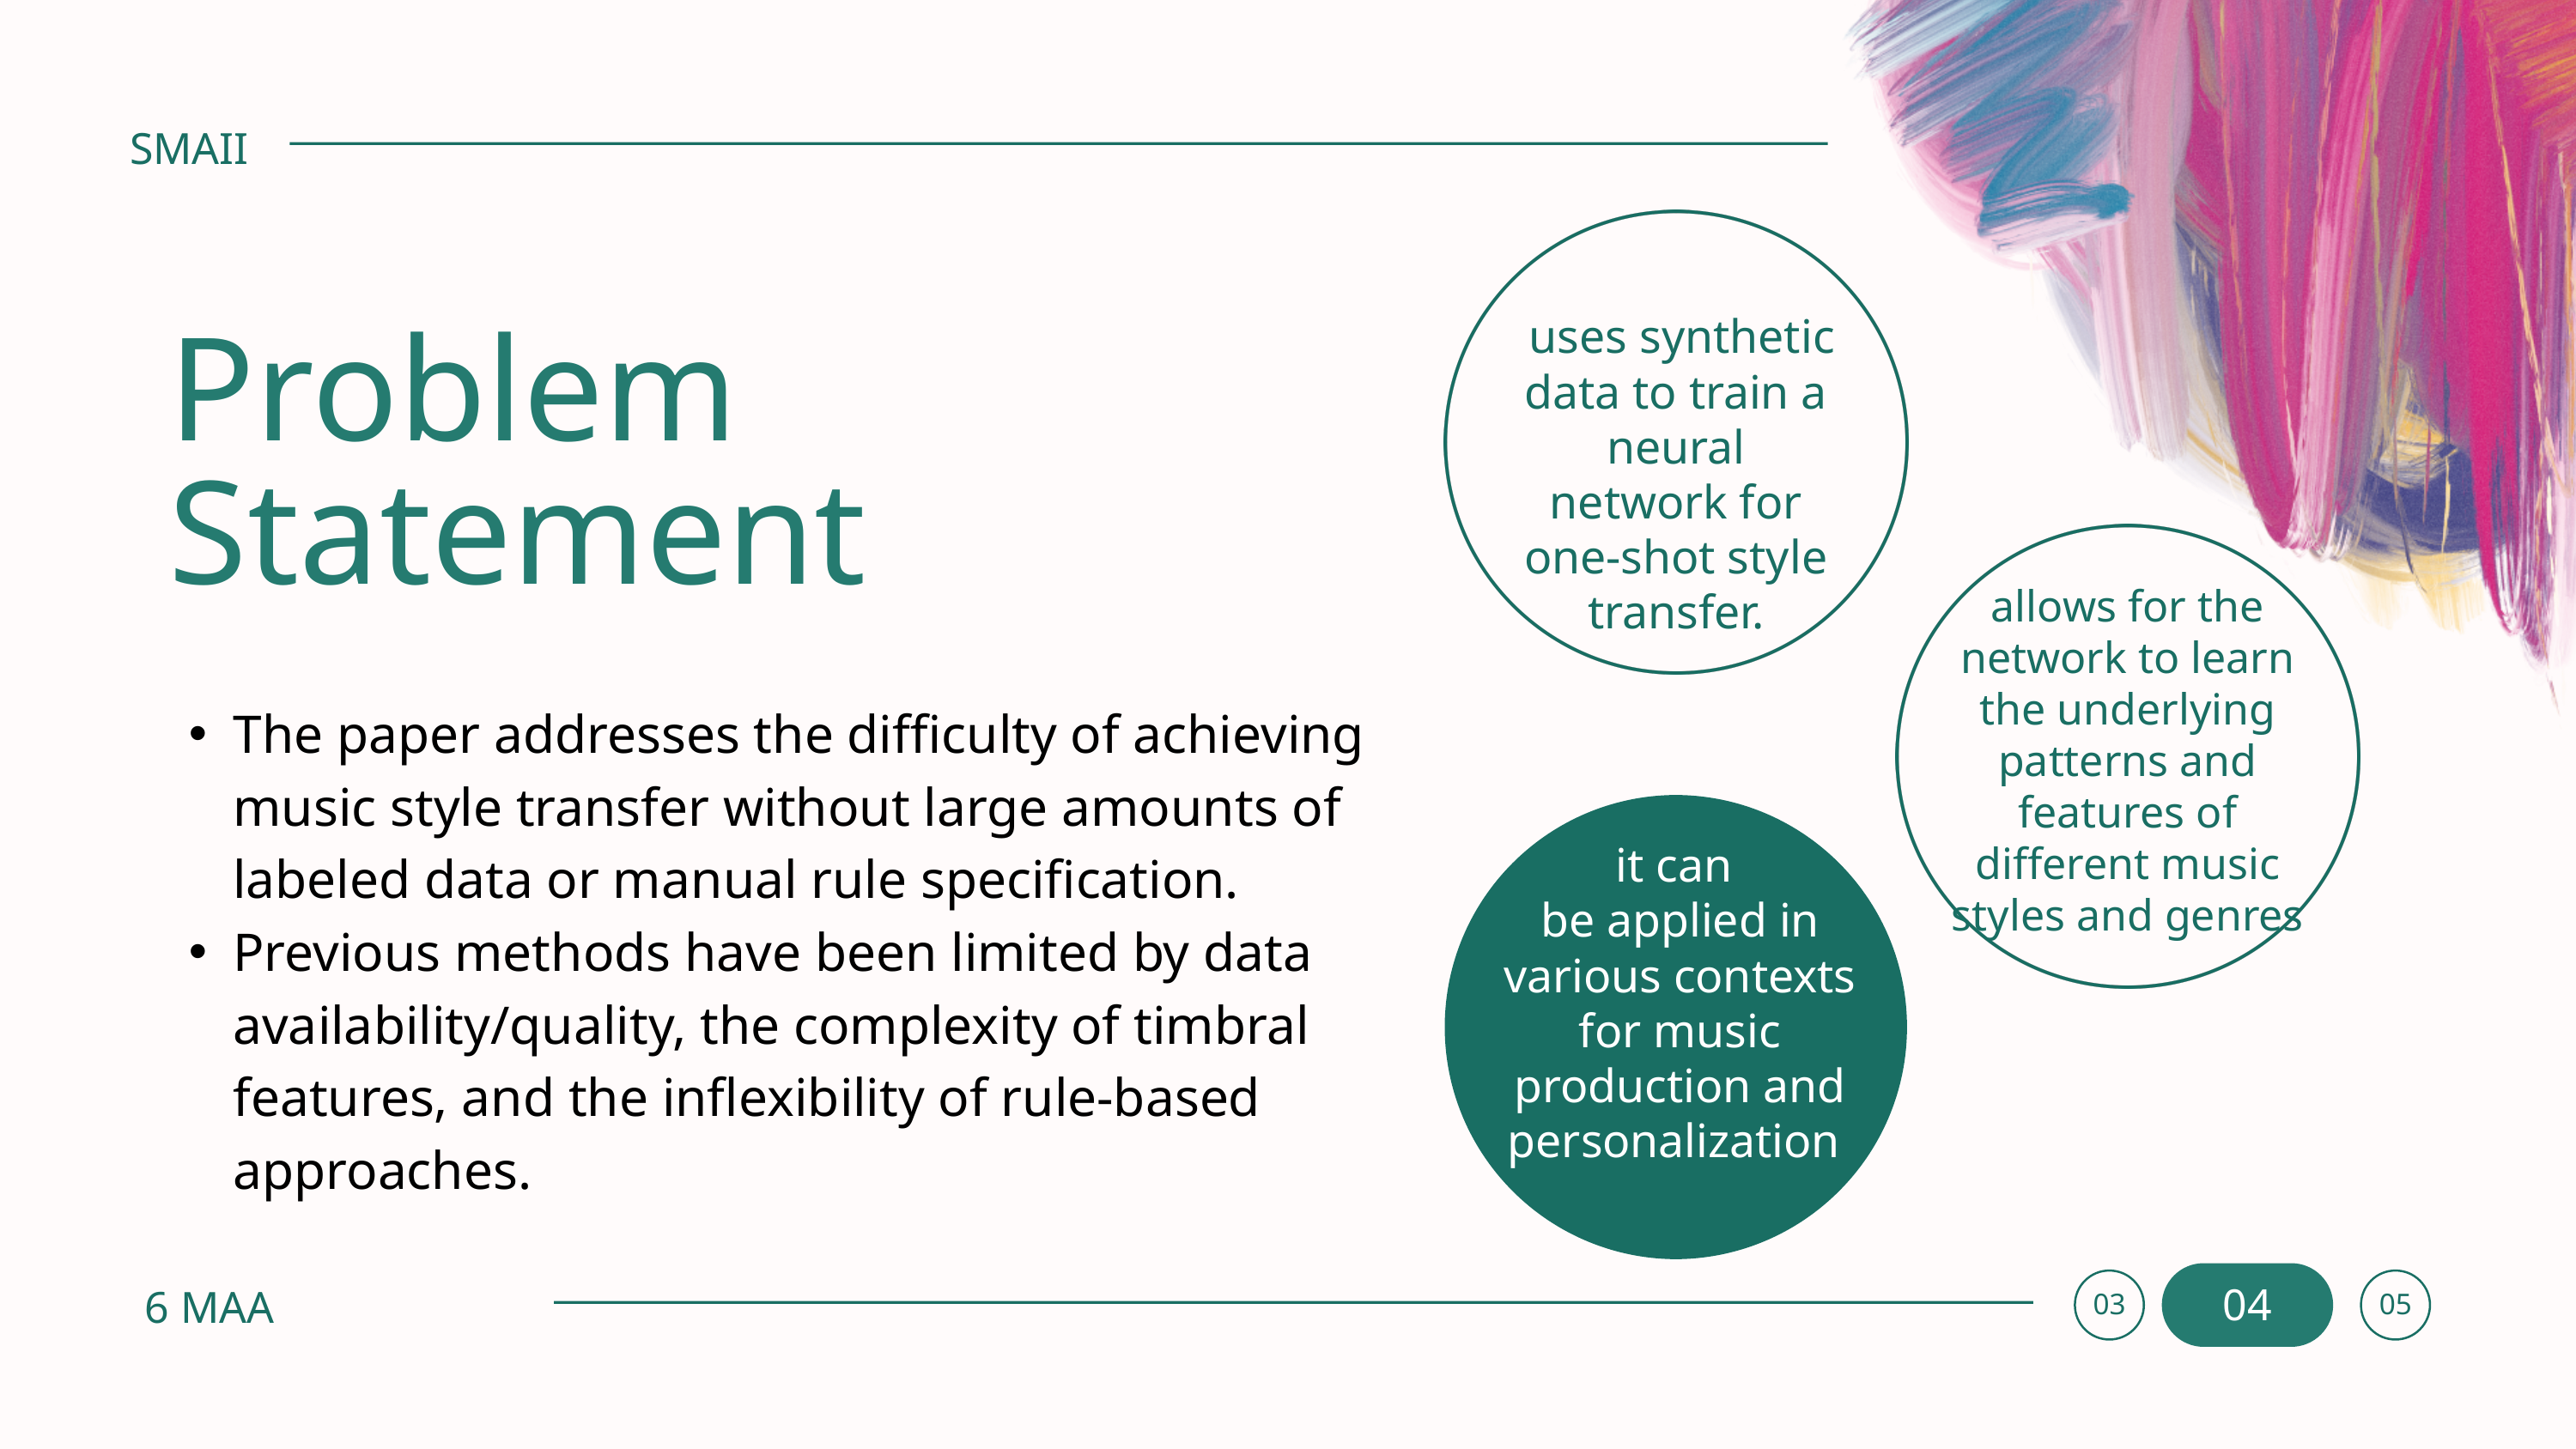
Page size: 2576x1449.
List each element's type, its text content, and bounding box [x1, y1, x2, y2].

picture [1443, 0, 2576, 989]
text_box SMAII [89, 112, 249, 173]
text_box 6 MAA [144, 1271, 555, 1332]
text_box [2360, 1269, 2432, 1341]
text_box The paper addresses the difficulty of achieving music style transfer without large amounts of labeled data or manual rule specification. Previous methods have been limited by data availability/quality, the complexity of timbral features, and the inflexibility of rule-based approaches. [144, 691, 1387, 1200]
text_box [1443, 794, 1909, 1260]
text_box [2161, 1263, 2334, 1348]
text_box Problem Statement [168, 326, 1439, 613]
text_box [2073, 1269, 2146, 1341]
